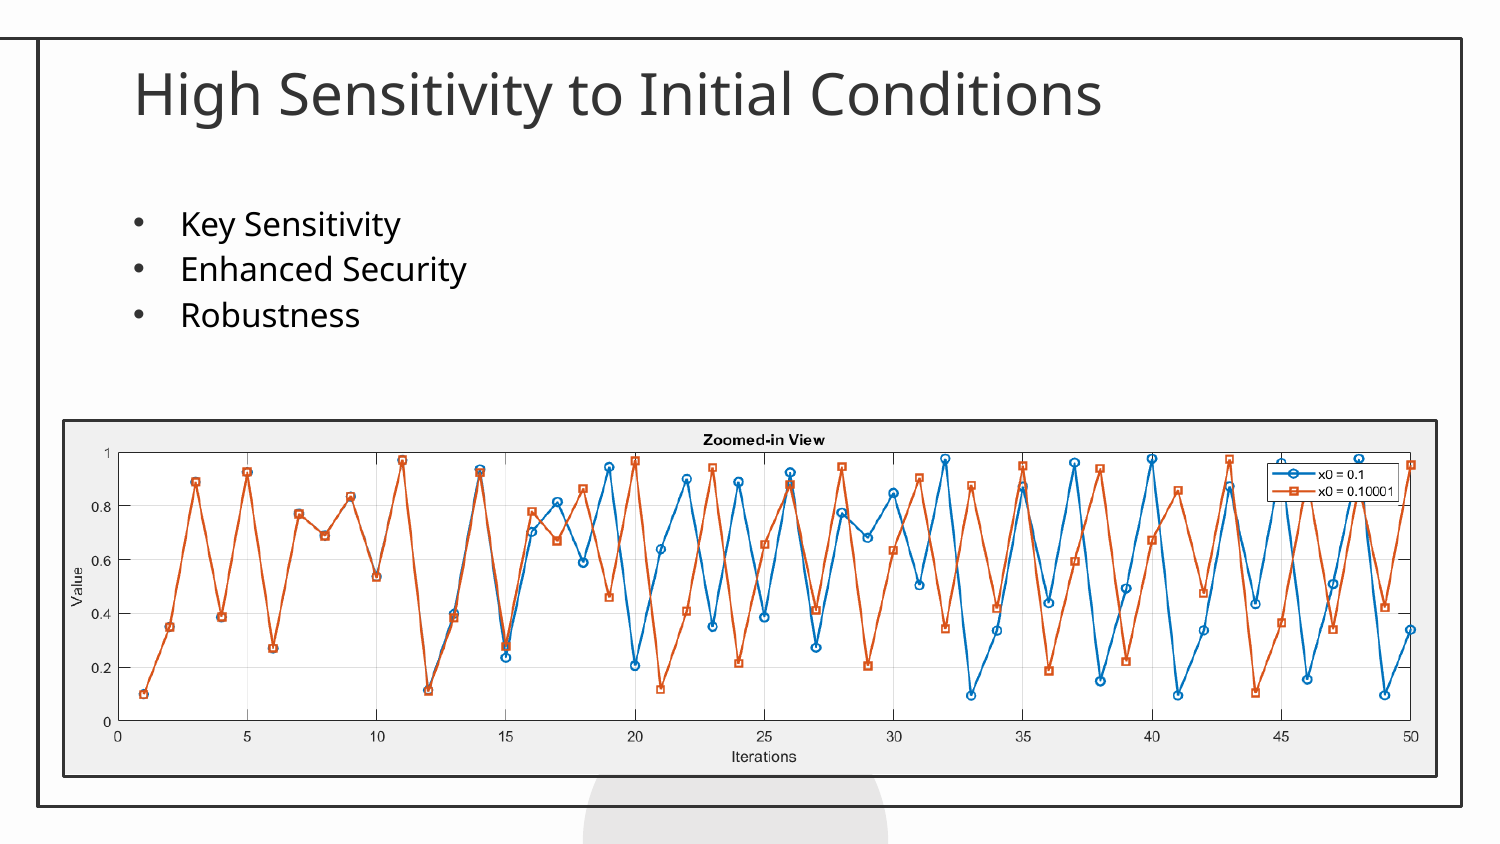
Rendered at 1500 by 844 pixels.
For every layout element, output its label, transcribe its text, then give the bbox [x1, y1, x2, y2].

subtitle Key Sensitivity Enhanced Security Robustness [118, 181, 643, 419]
picture [64, 421, 1436, 775]
title High Sensitivity to Initial Conditions [118, 42, 1267, 163]
